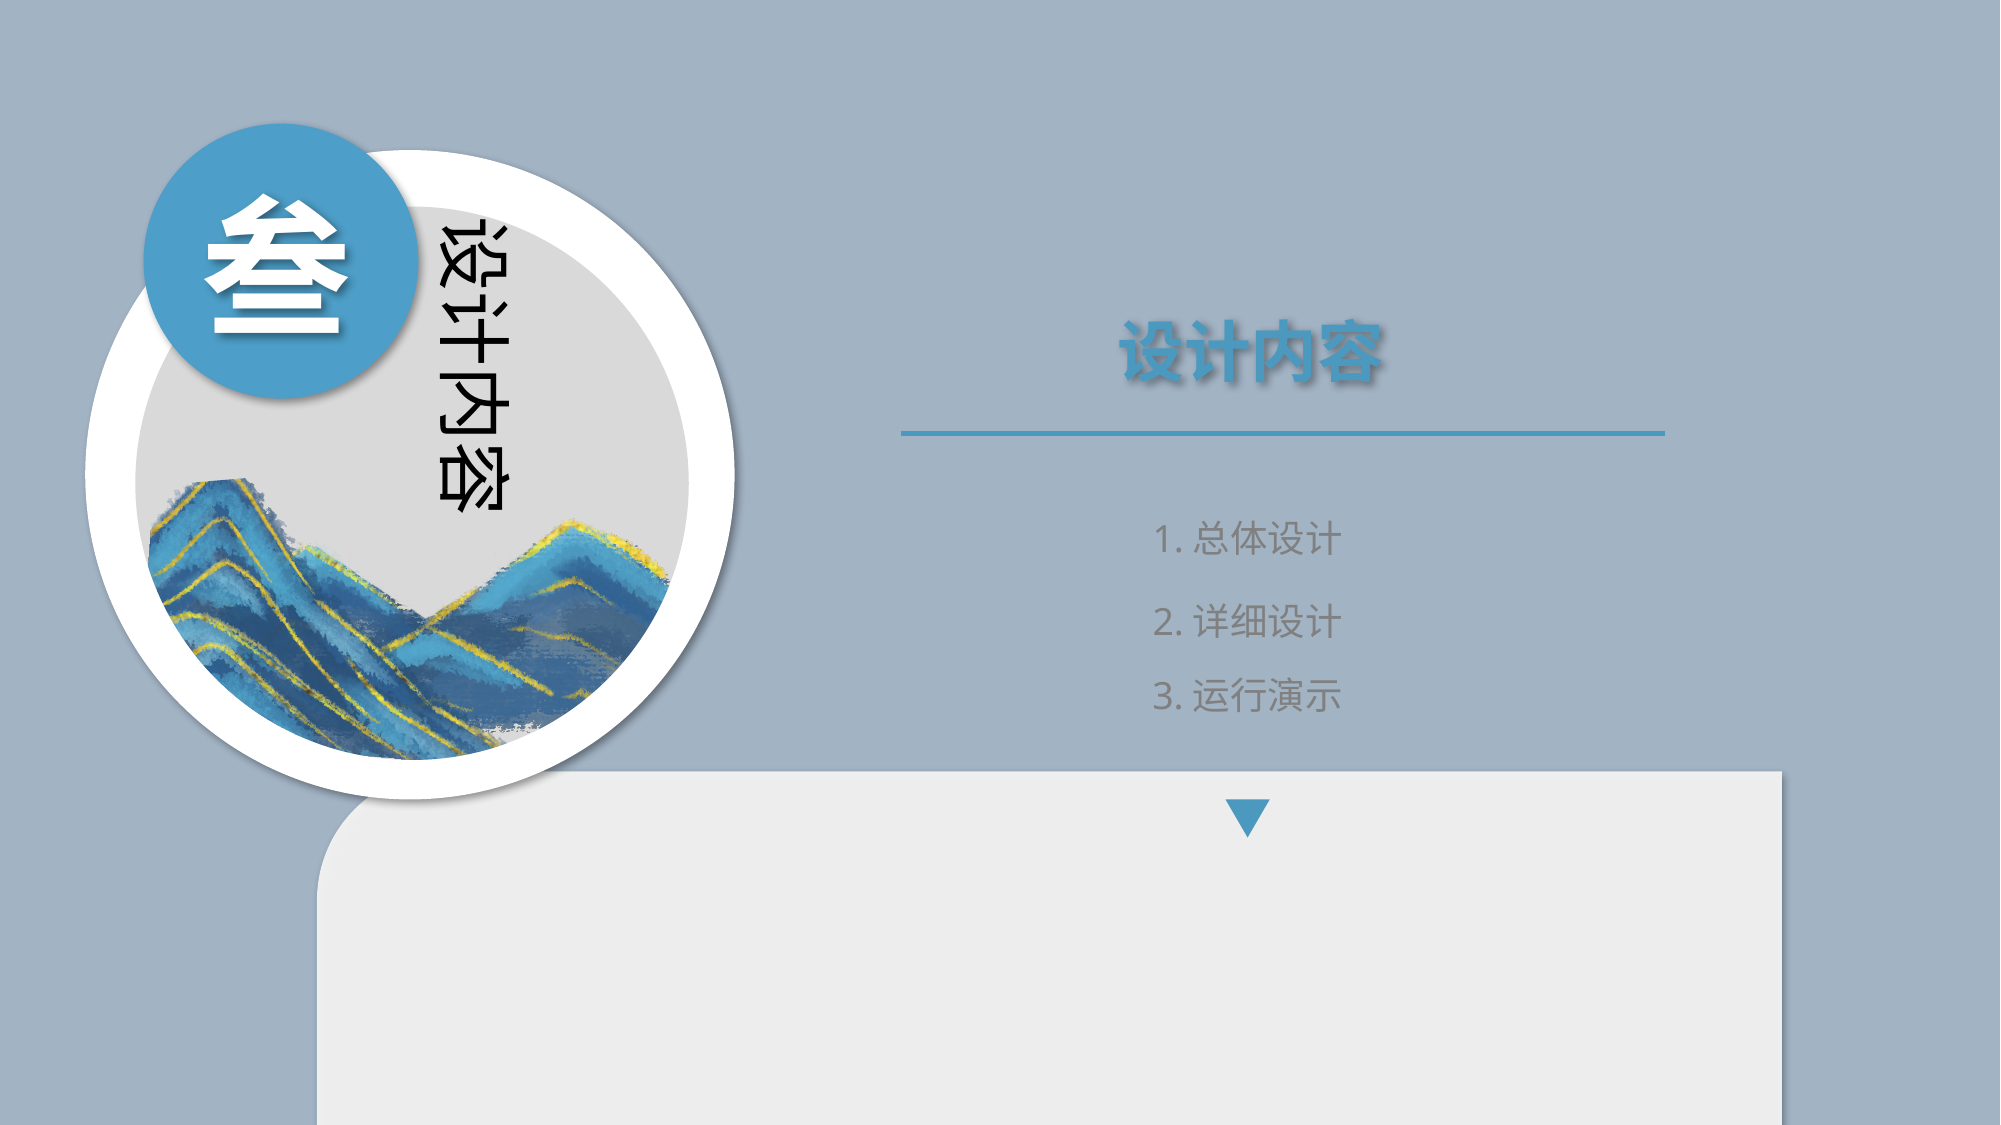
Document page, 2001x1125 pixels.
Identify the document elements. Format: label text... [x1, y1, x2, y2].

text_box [135, 206, 700, 760]
text_box 叁 [187, 166, 367, 206]
text_box [84, 300, 135, 650]
text_box 3.运行演示 [865, 642, 1630, 725]
text_box [153, 122, 406, 206]
text_box 设计内容 [1102, 302, 1533, 398]
text_box 1.总体设计 [865, 484, 1630, 568]
text_box [315, 770, 1783, 1125]
text_box [252, 760, 568, 801]
text_box [374, 149, 594, 206]
text_box [700, 326, 736, 623]
text_box [1223, 798, 1272, 840]
text_box 设计内容 [362, 201, 529, 206]
text_box 2.详细设计 [865, 568, 1630, 642]
